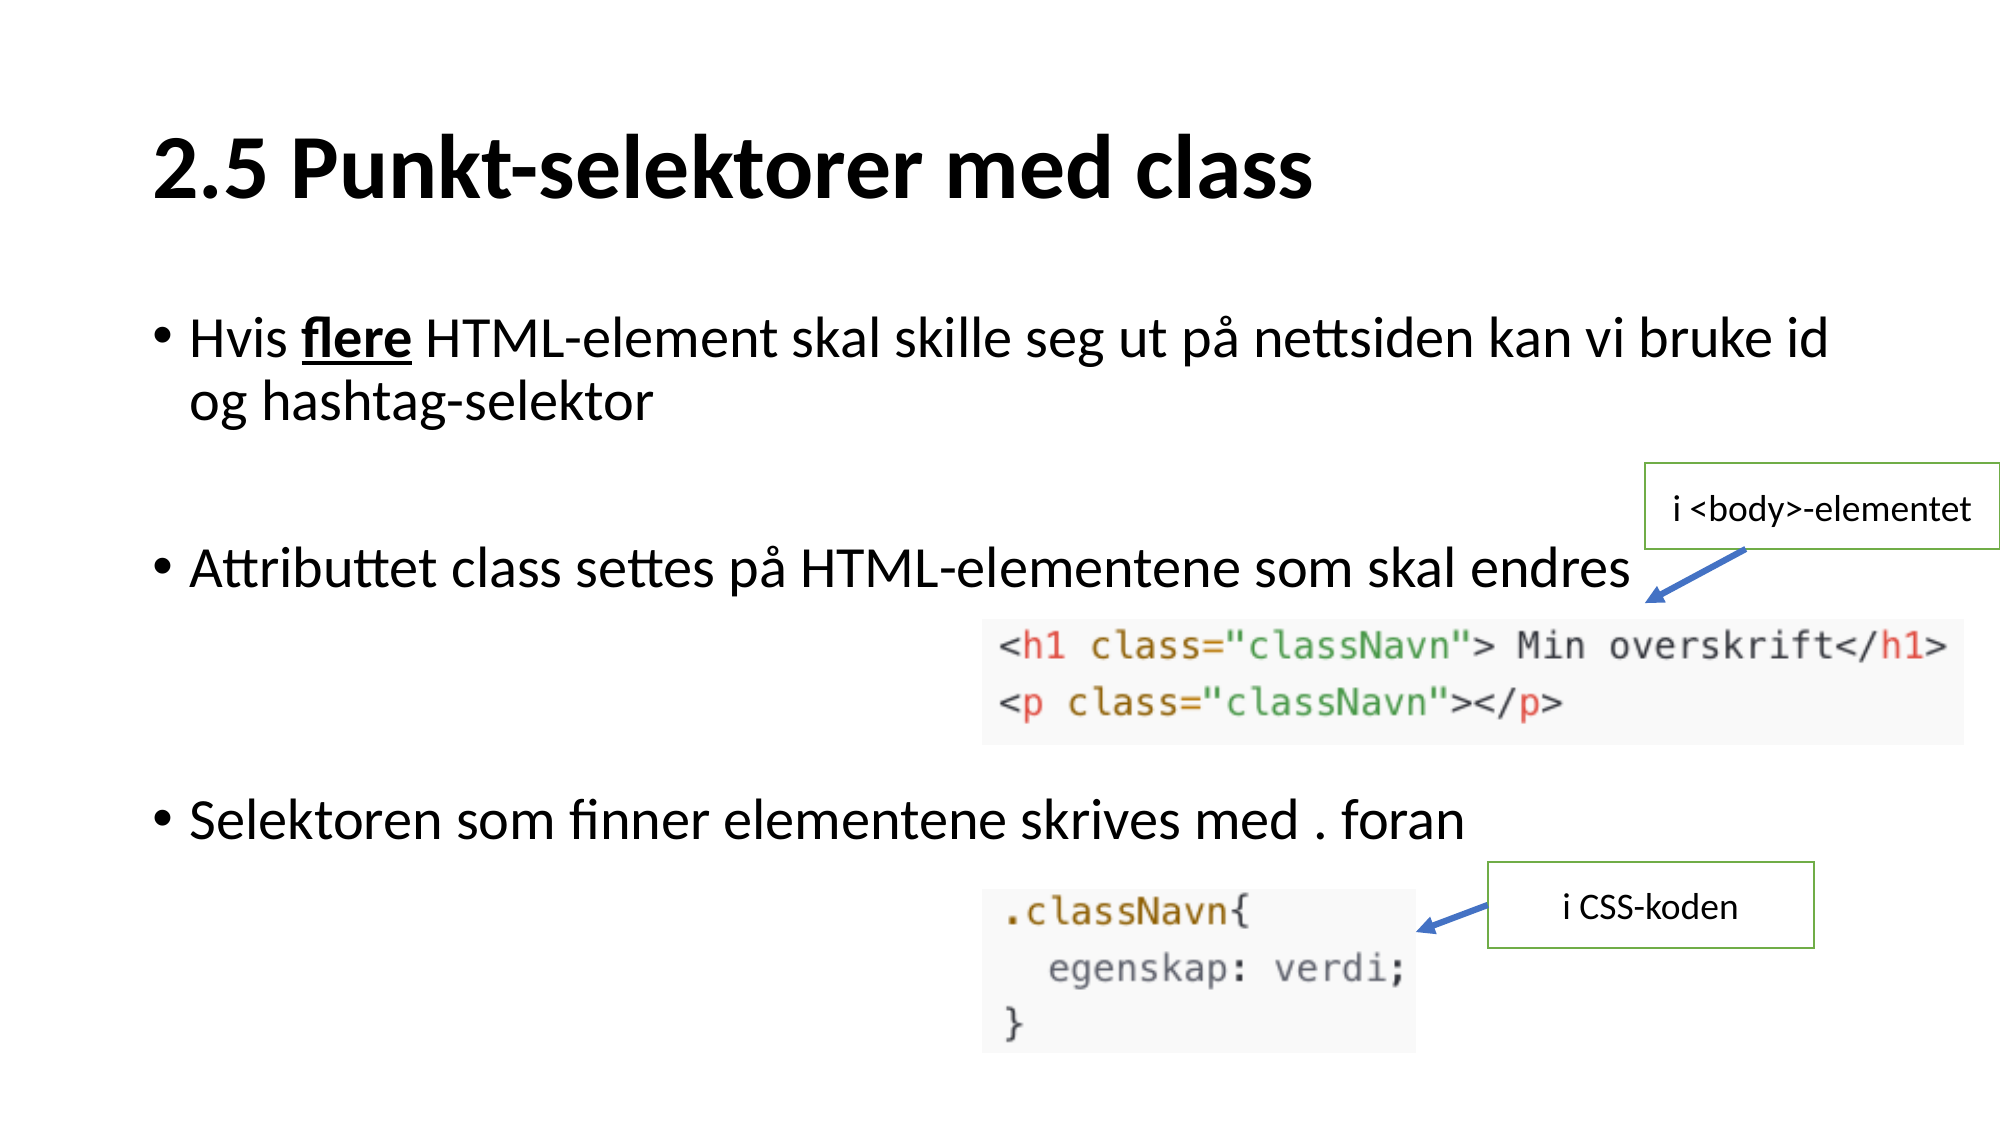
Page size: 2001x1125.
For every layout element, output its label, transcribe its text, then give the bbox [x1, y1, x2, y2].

list Hvis flere HTML-element skal skille seg ut på nettsiden kan vi bruke id og hashtag-selektor Attributtet class settes på HTML-elementene som skal endres Selektoren som finner elementene skrives med . foran [137, 299, 1863, 1014]
text_box i CSS-koden [1487, 861, 1815, 949]
picture [982, 889, 1416, 1053]
title 2.5 Punkt-selektorer med class [137, 59, 1863, 278]
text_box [1644, 548, 1746, 604]
picture [982, 619, 1964, 745]
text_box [1415, 904, 1488, 932]
text_box i <body>-elementet [1644, 462, 2000, 550]
